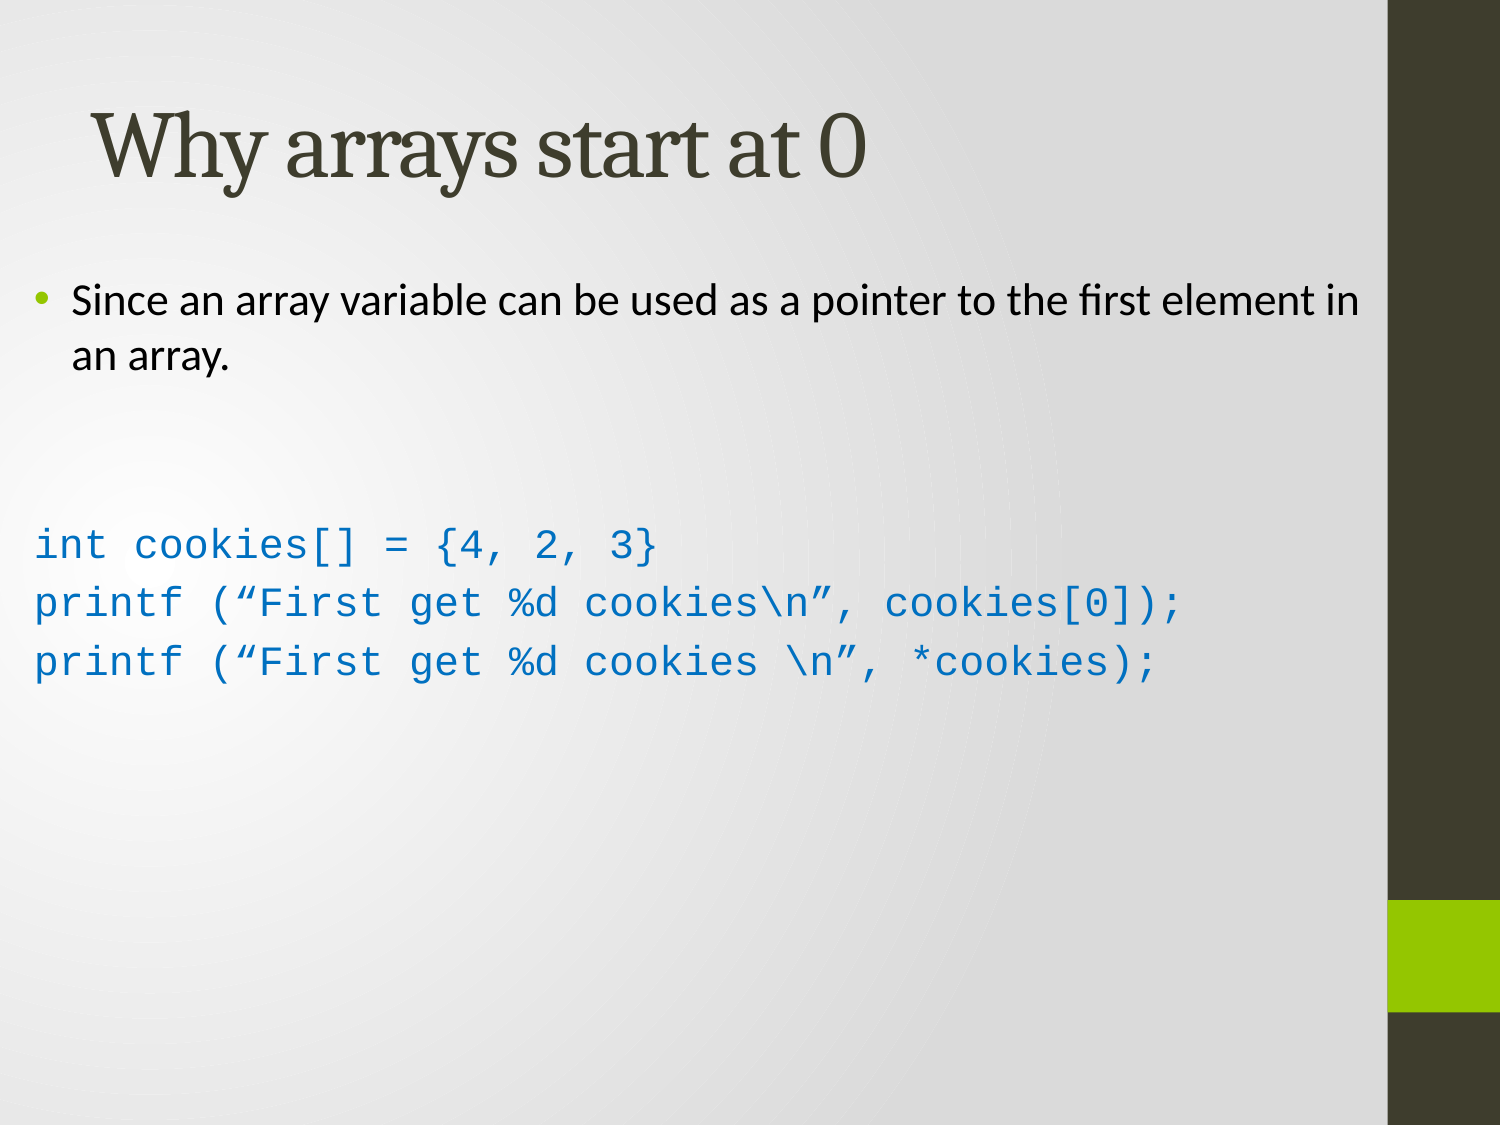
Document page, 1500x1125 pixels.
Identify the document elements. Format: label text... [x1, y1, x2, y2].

list Since an array variable can be used as a pointer to the first element in an array. int cookies[] = {4, 2, 3} printf (“First get %d cookies\n”, cookies[0]); printf (“First get %d cookies \n”, *cookies); [0, 262, 1406, 909]
title Why arrays start at 0 [75, 45, 1325, 233]
